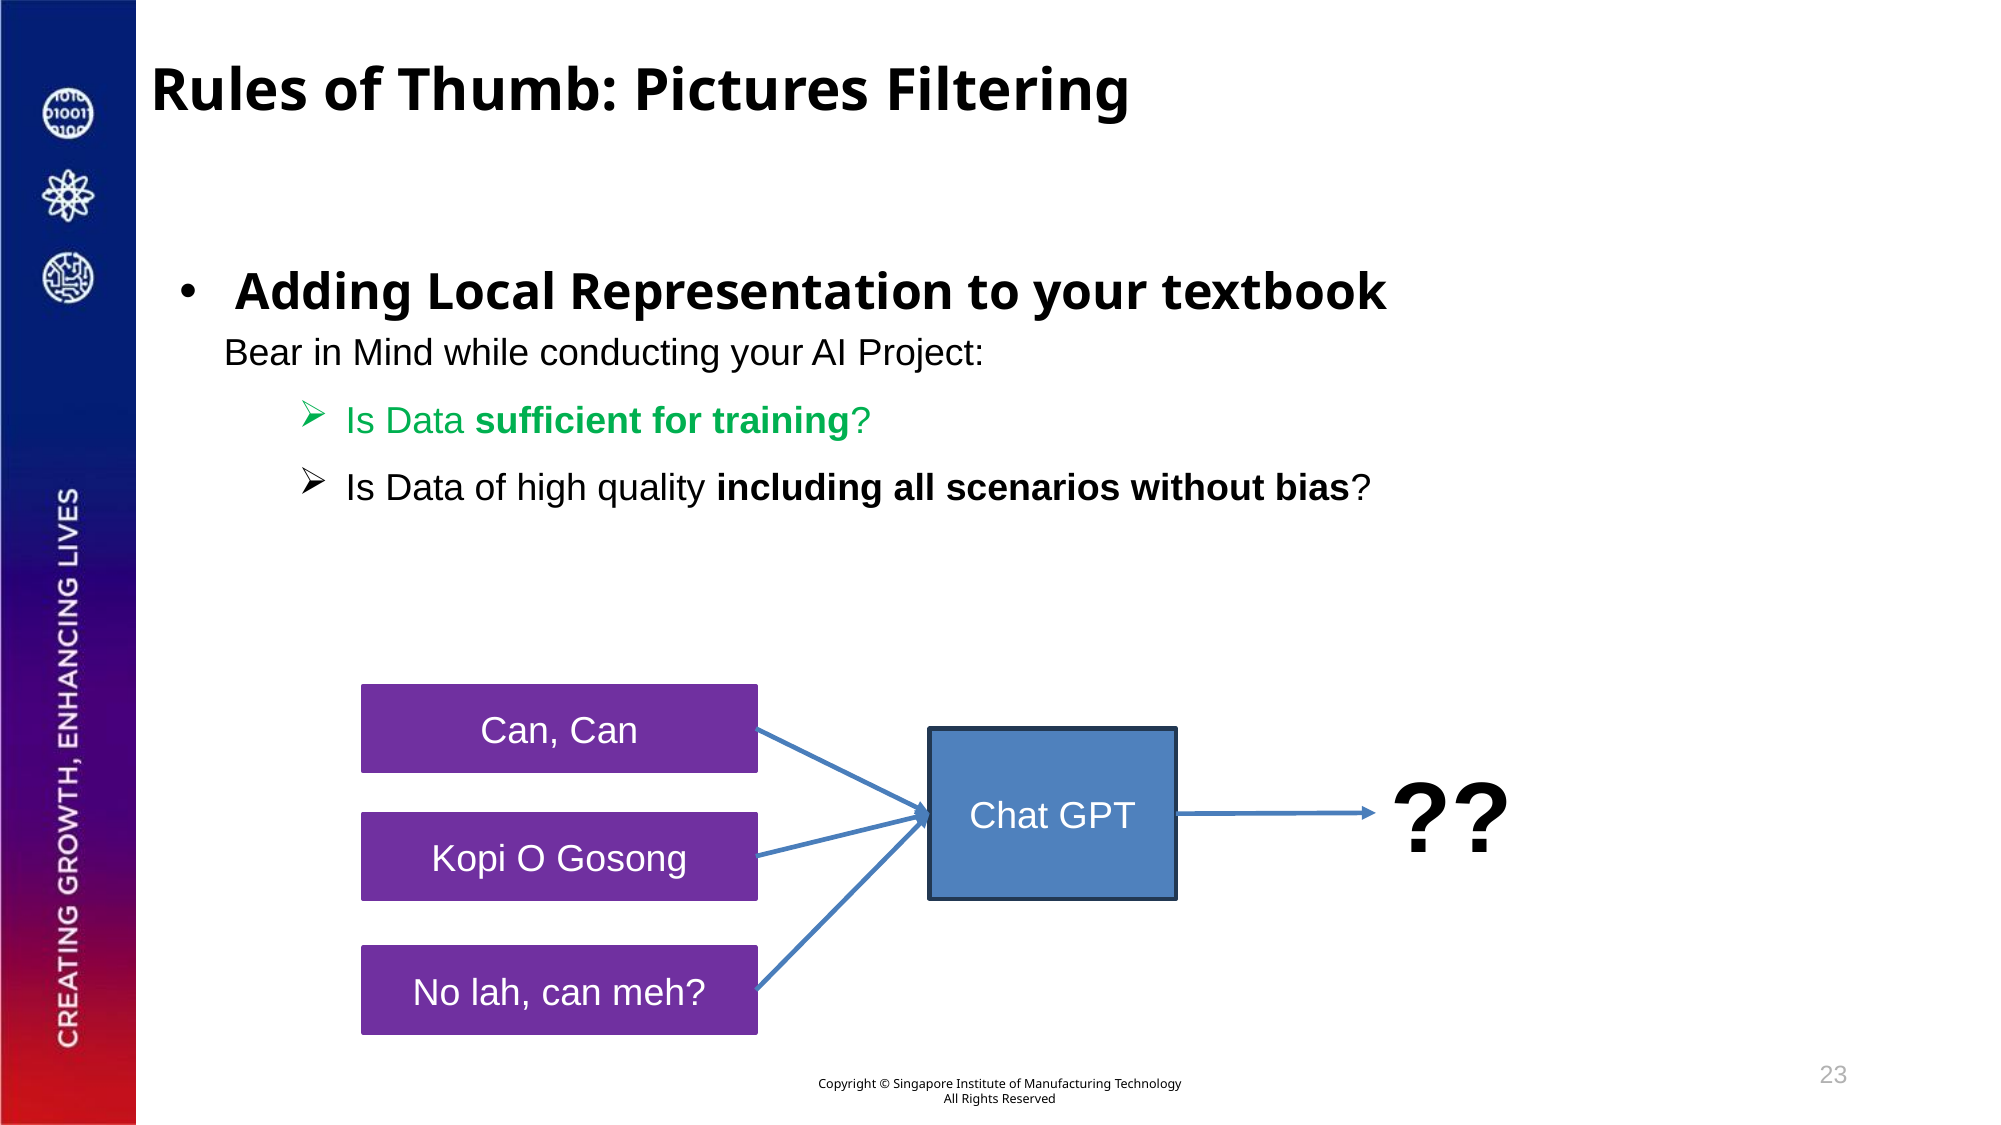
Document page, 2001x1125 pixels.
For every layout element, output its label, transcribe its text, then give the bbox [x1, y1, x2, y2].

text_box Kopi O Gosong [361, 812, 750, 901]
slide_number 23 [1412, 1043, 1863, 1104]
title Rules of Thumb: Pictures Filtering [135, 30, 2000, 144]
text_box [755, 728, 930, 813]
text_box No lah, can meh? [361, 945, 758, 1035]
text_box Bear in Mind while conducting your AI Project: Is Data sufficient for training? Is Data of high quality including all scenarios without bias? [208, 320, 1896, 516]
text_box ?? [1375, 745, 1567, 881]
text_box Adding Local Representation to your textbook [164, 192, 1940, 328]
picture [0, 0, 136, 1125]
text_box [755, 813, 930, 991]
text_box Can, Can [361, 684, 758, 773]
text_box Chat GPT [927, 726, 1178, 901]
